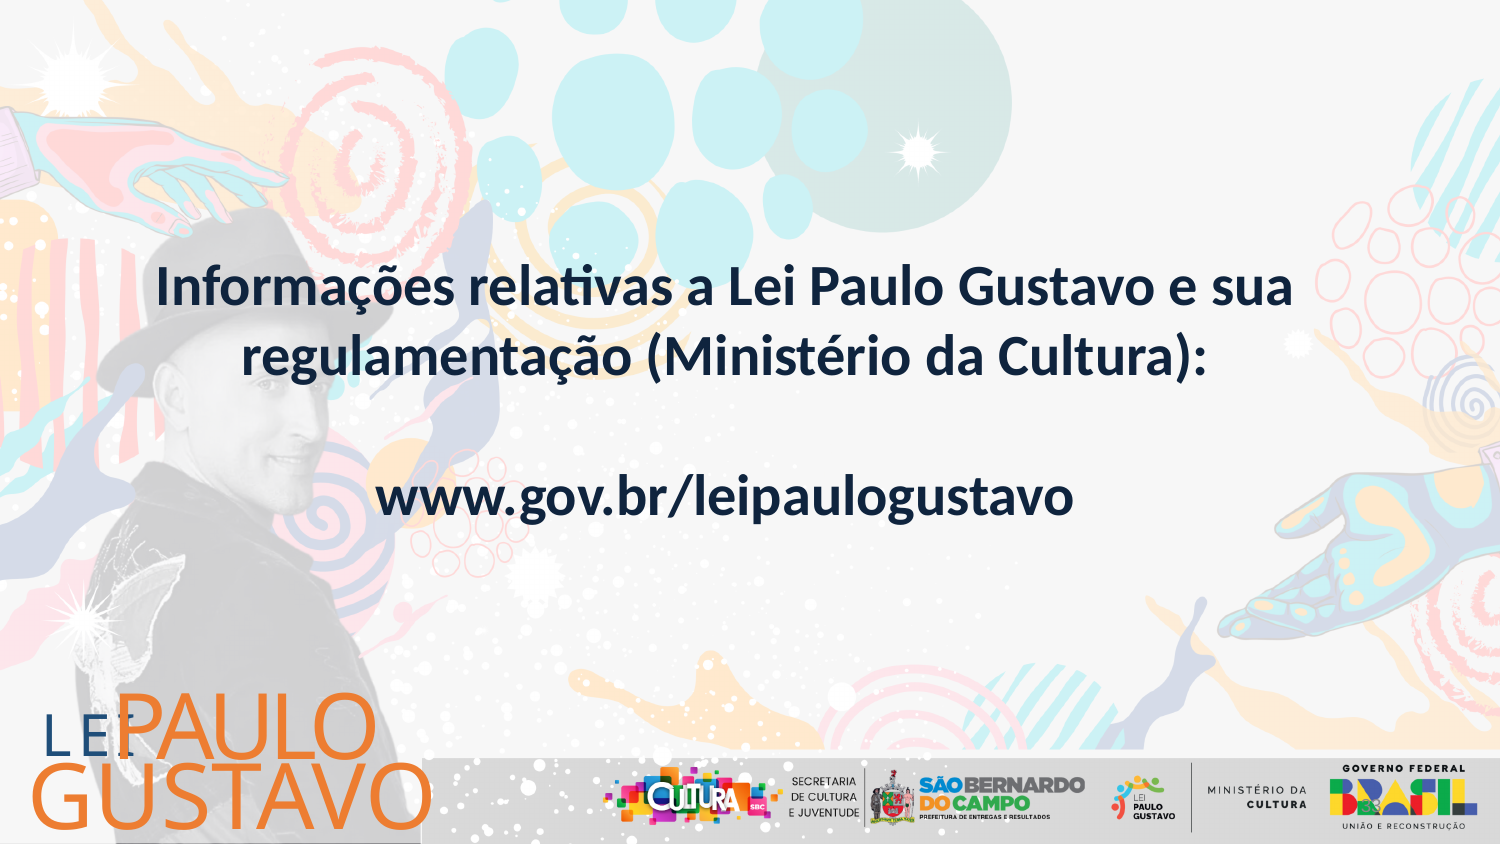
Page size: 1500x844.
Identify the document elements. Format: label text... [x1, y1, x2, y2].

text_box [13, 660, 490, 844]
picture [490, 759, 1500, 844]
slide_number 33 [1059, 782, 1397, 828]
text_box Informações relativas a Lei Paulo Gustavo e sua regulamentação (Ministério da Cultura): www.gov.br/leipaulogustavo [42, 232, 1408, 542]
